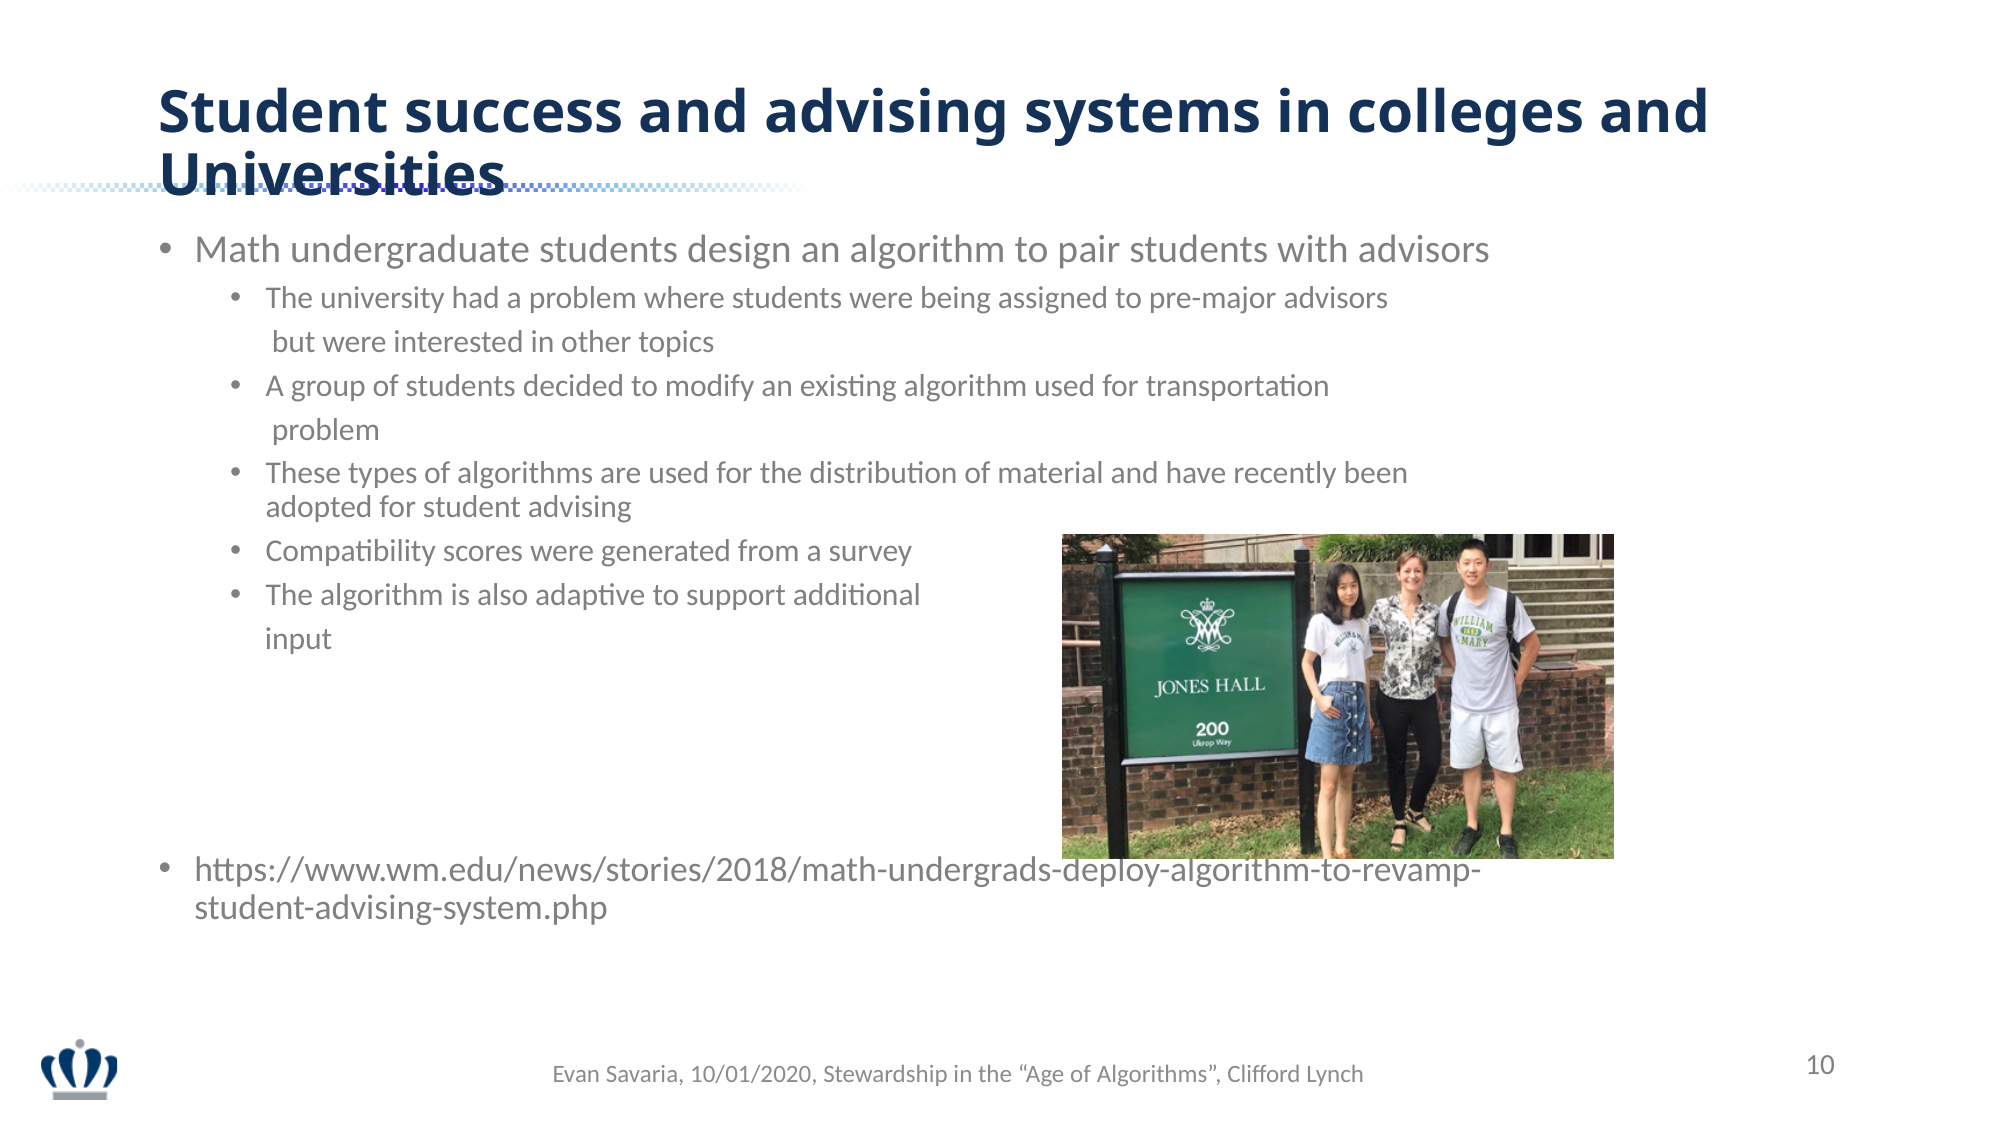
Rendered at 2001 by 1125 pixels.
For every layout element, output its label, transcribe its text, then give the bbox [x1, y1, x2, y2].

list Math undergraduate students design an algorithm to pair students with advisors The university had a problem where students were being assigned to pre-major advisors but were interested in other topics A group of students decided to modify an existing algorithm used for transportation problem These types of algorithms are used for the distribution of material and have recently been adopted for student advising Compatibility scores were generated from a survey The algorithm is also adaptive to support additional input https://www.wm.edu/news/stories/2018/math-undergrads-deploy-algorithm-to-revamp-student-advising-system.php [143, 221, 1532, 975]
text_box Evan Savaria, 10/01/2020, Stewardship in the “Age of Algorithms”, Clifford Lynch [502, 1049, 1416, 1095]
picture [1062, 534, 1615, 859]
text_box 10 [1790, 1038, 1863, 1089]
list Student success and advising systems in colleges and Universities [143, 75, 1761, 220]
